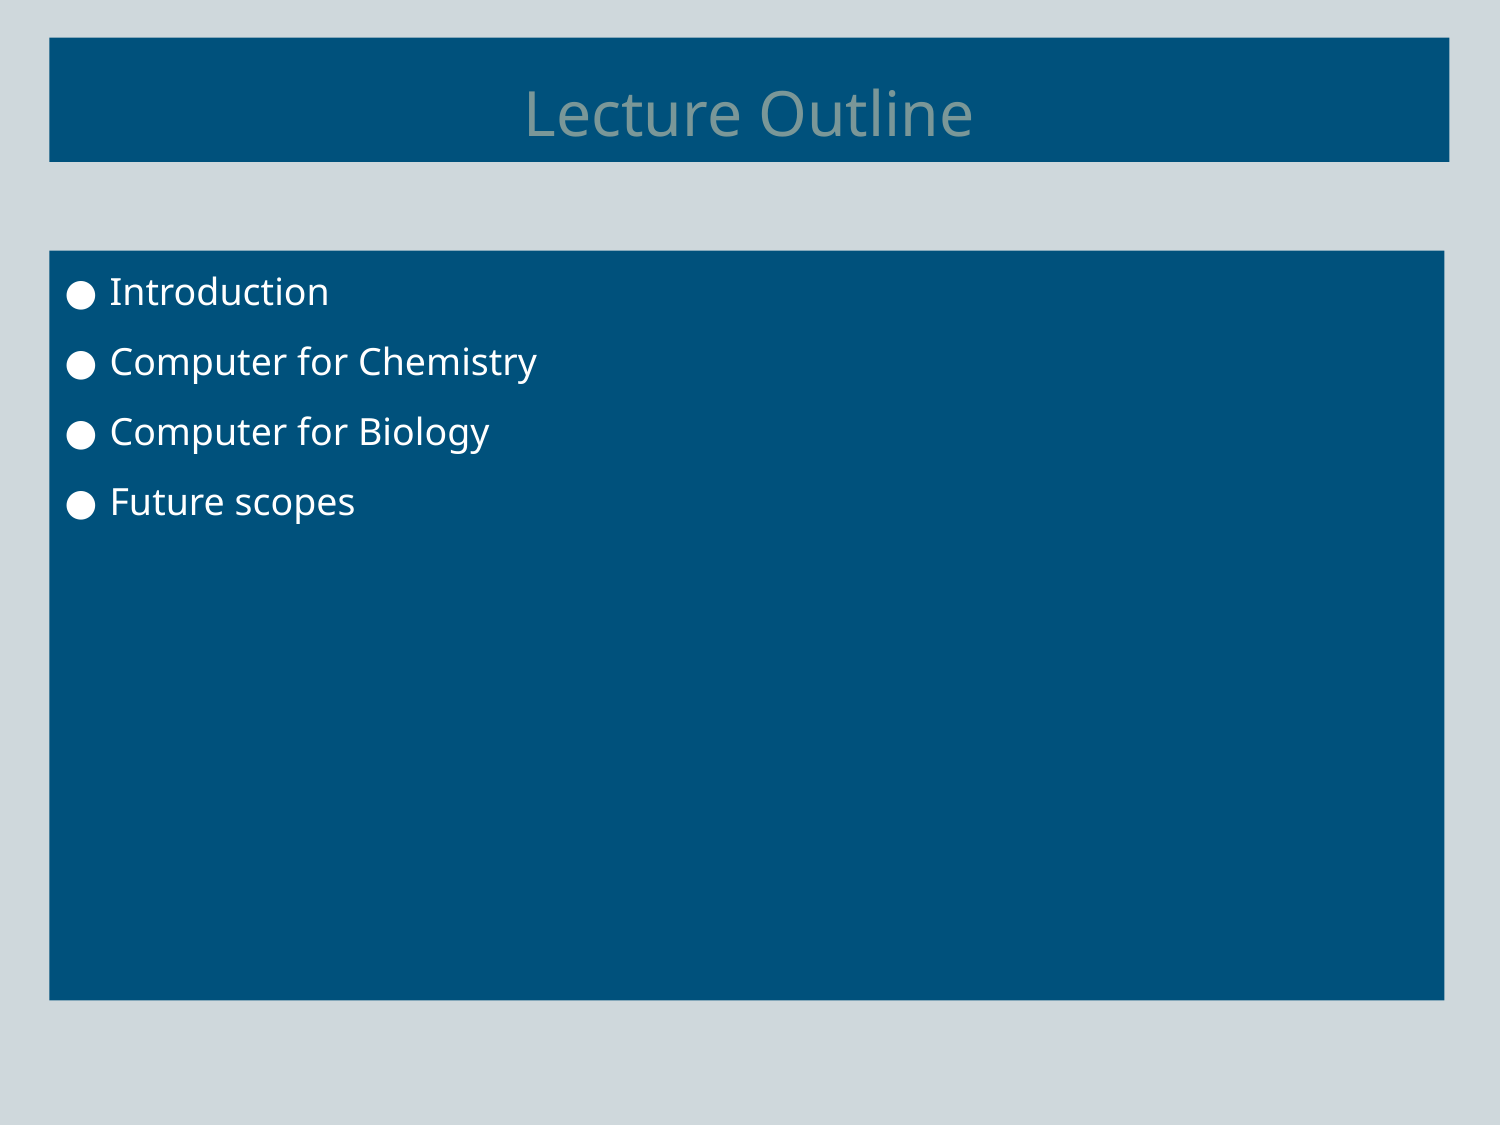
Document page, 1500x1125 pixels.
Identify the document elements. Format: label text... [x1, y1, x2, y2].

list Introduction Computer for Chemistry Computer for Biology Future scopes [49, 250, 1445, 1001]
title Lecture Outline [49, 37, 1450, 162]
